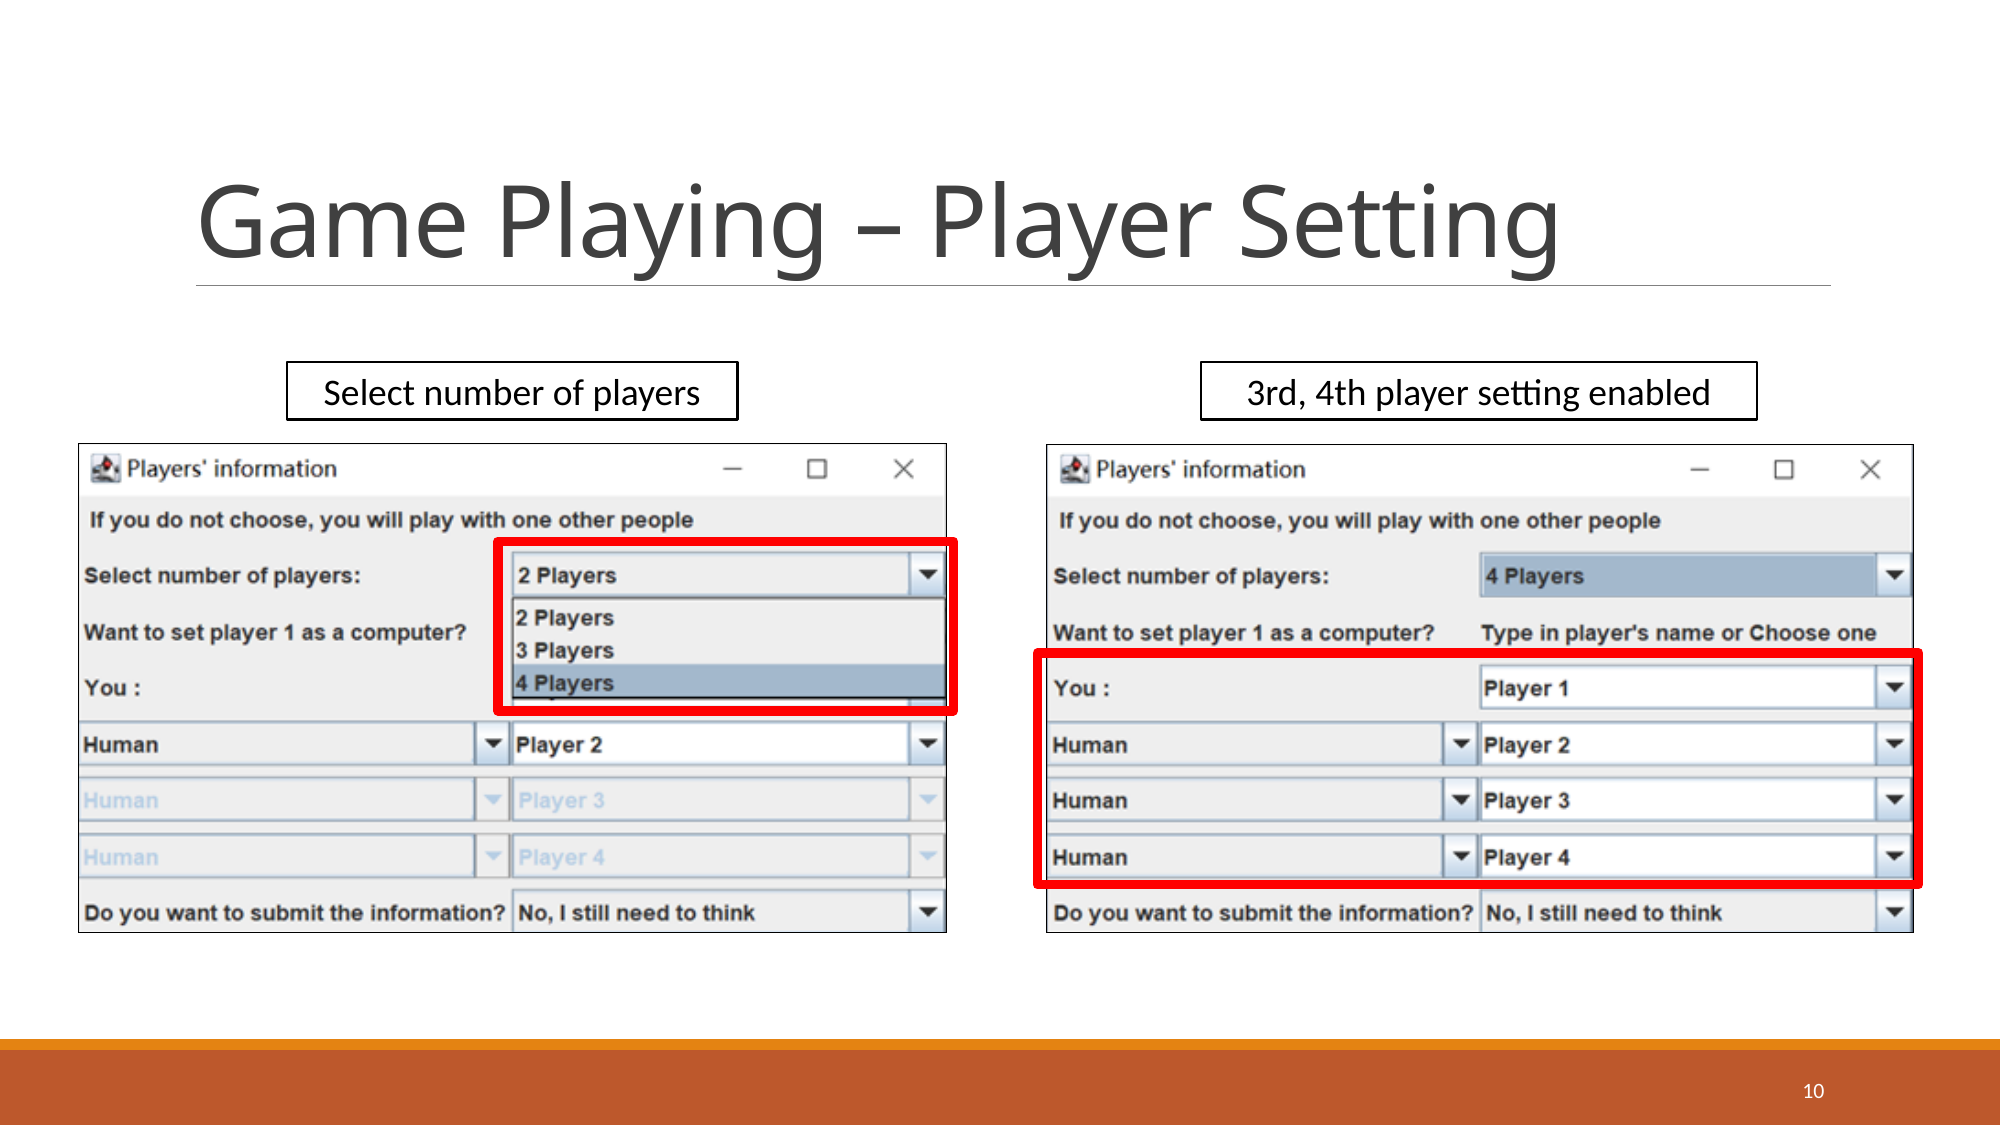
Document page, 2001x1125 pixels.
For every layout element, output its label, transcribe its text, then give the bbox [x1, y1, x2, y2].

text_box 3rd, 4th player setting enabled [1200, 361, 1758, 421]
title Game Playing – Player Setting [180, 47, 1830, 285]
picture [78, 443, 948, 934]
slide_number 10 [1624, 1059, 1840, 1120]
text_box [1036, 652, 1042, 886]
picture [1045, 443, 1915, 934]
text_box Select number of players [286, 361, 739, 421]
